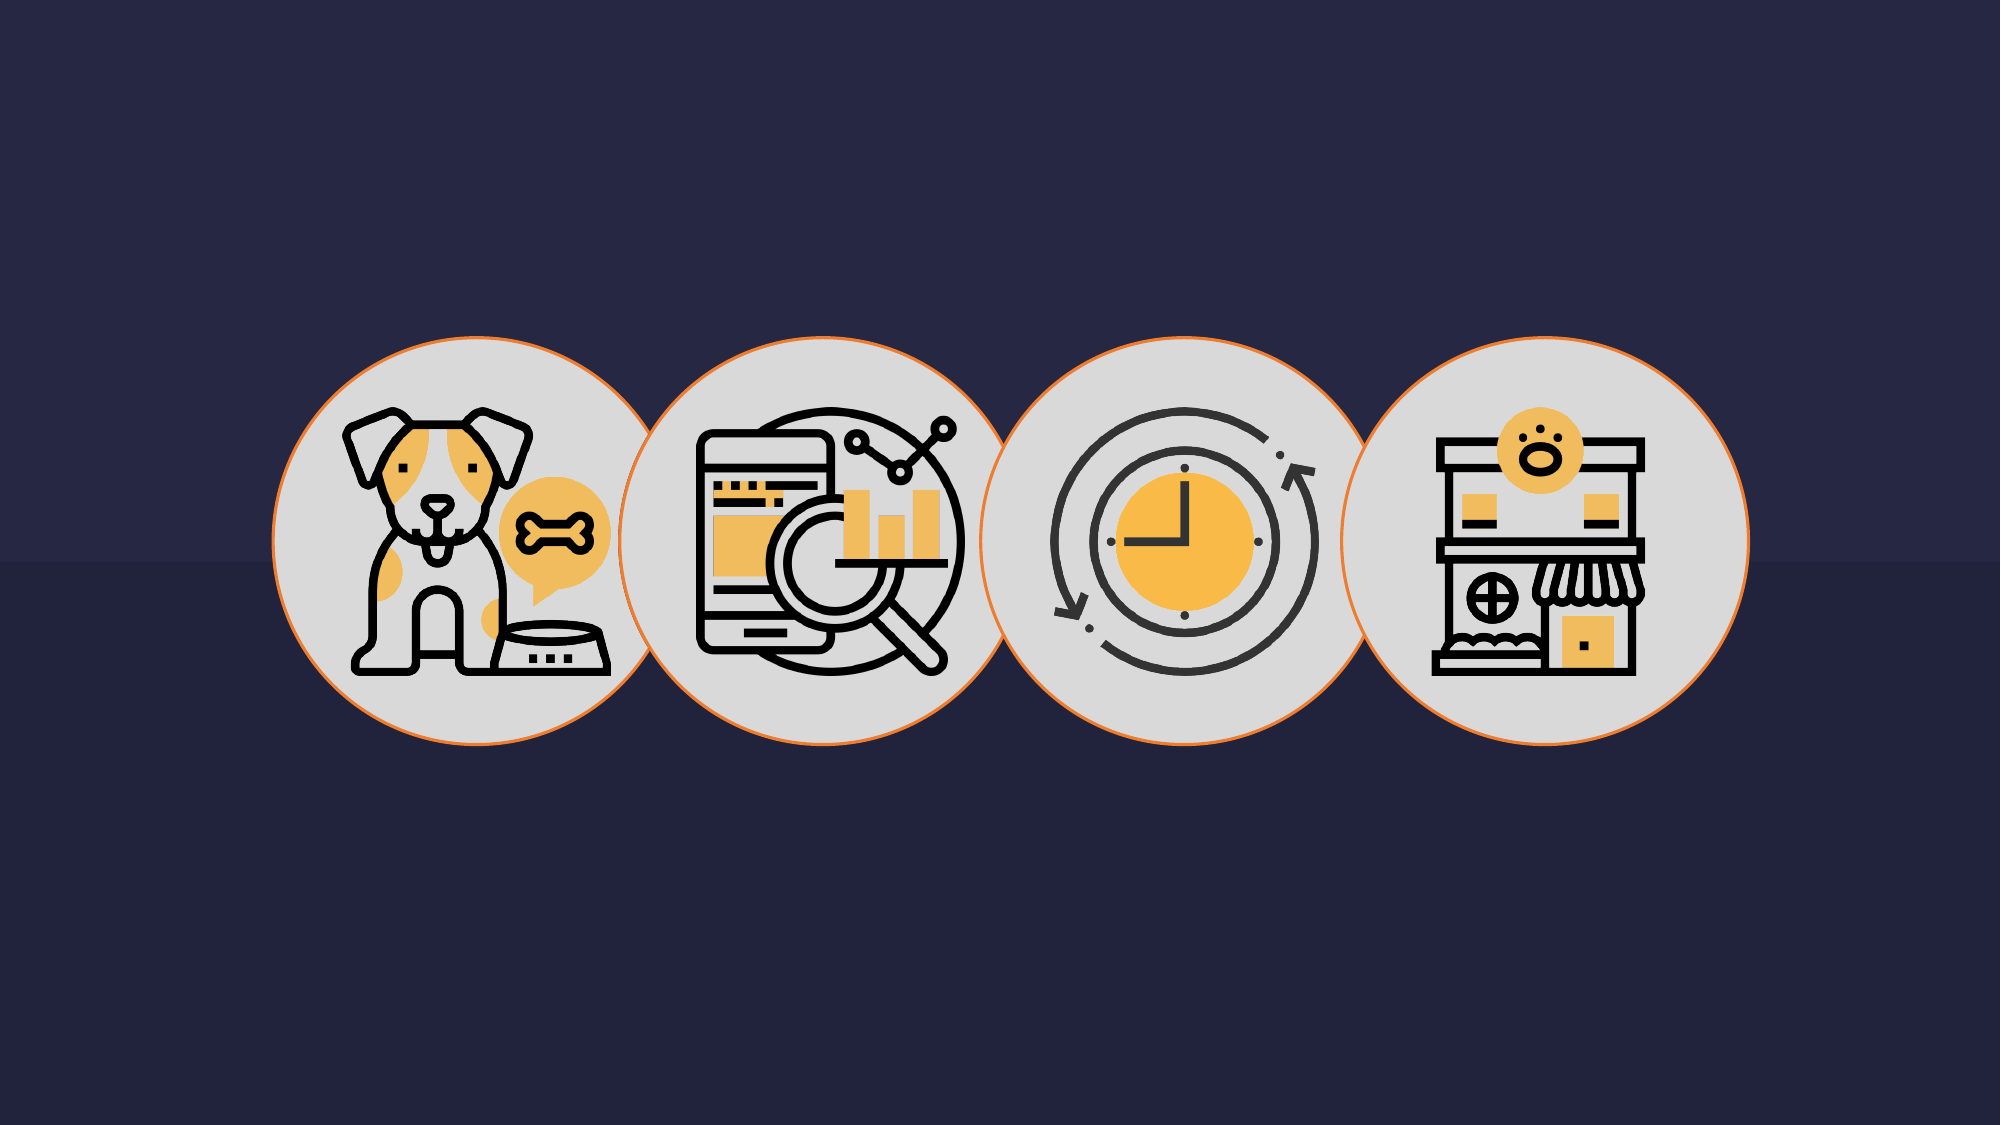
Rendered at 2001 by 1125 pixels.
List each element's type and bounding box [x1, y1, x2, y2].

text_box [272, 336, 650, 746]
picture [696, 406, 965, 676]
text_box [979, 336, 1365, 746]
text_box [1340, 336, 1750, 746]
picture [1403, 406, 1673, 676]
picture [1049, 406, 1319, 676]
text_box [618, 336, 1004, 746]
picture [342, 406, 611, 676]
